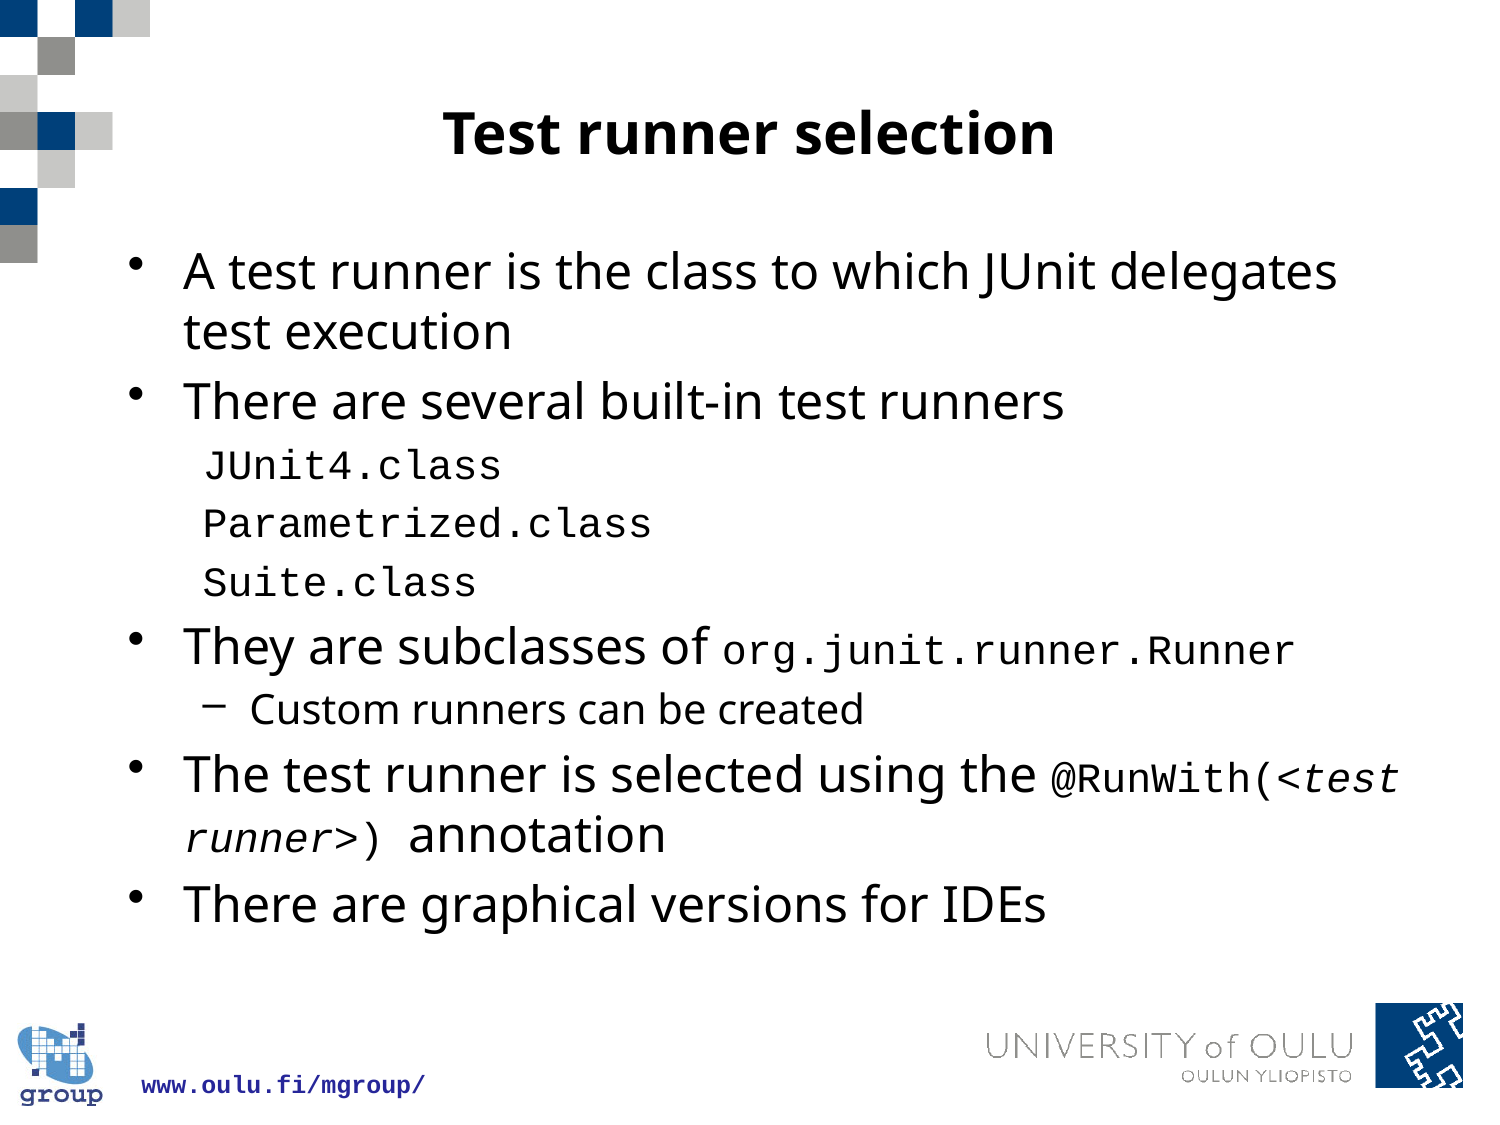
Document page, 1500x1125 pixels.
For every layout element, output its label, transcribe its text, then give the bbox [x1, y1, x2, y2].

list A test runner is the class to which JUnit delegates test execution There are several built-in test runners JUnit4.class Parametrized.class Suite.class They are subclasses of org.junit.runner.Runner Custom runners can be created The test runner is selected using the @RunWith(<test runner>) annotation There are graphical versions for IDEs [112, 231, 1424, 1000]
picture [17, 1023, 103, 1106]
title Test runner selection [112, 37, 1388, 225]
picture [0, 0, 150, 263]
picture [987, 1003, 1463, 1088]
